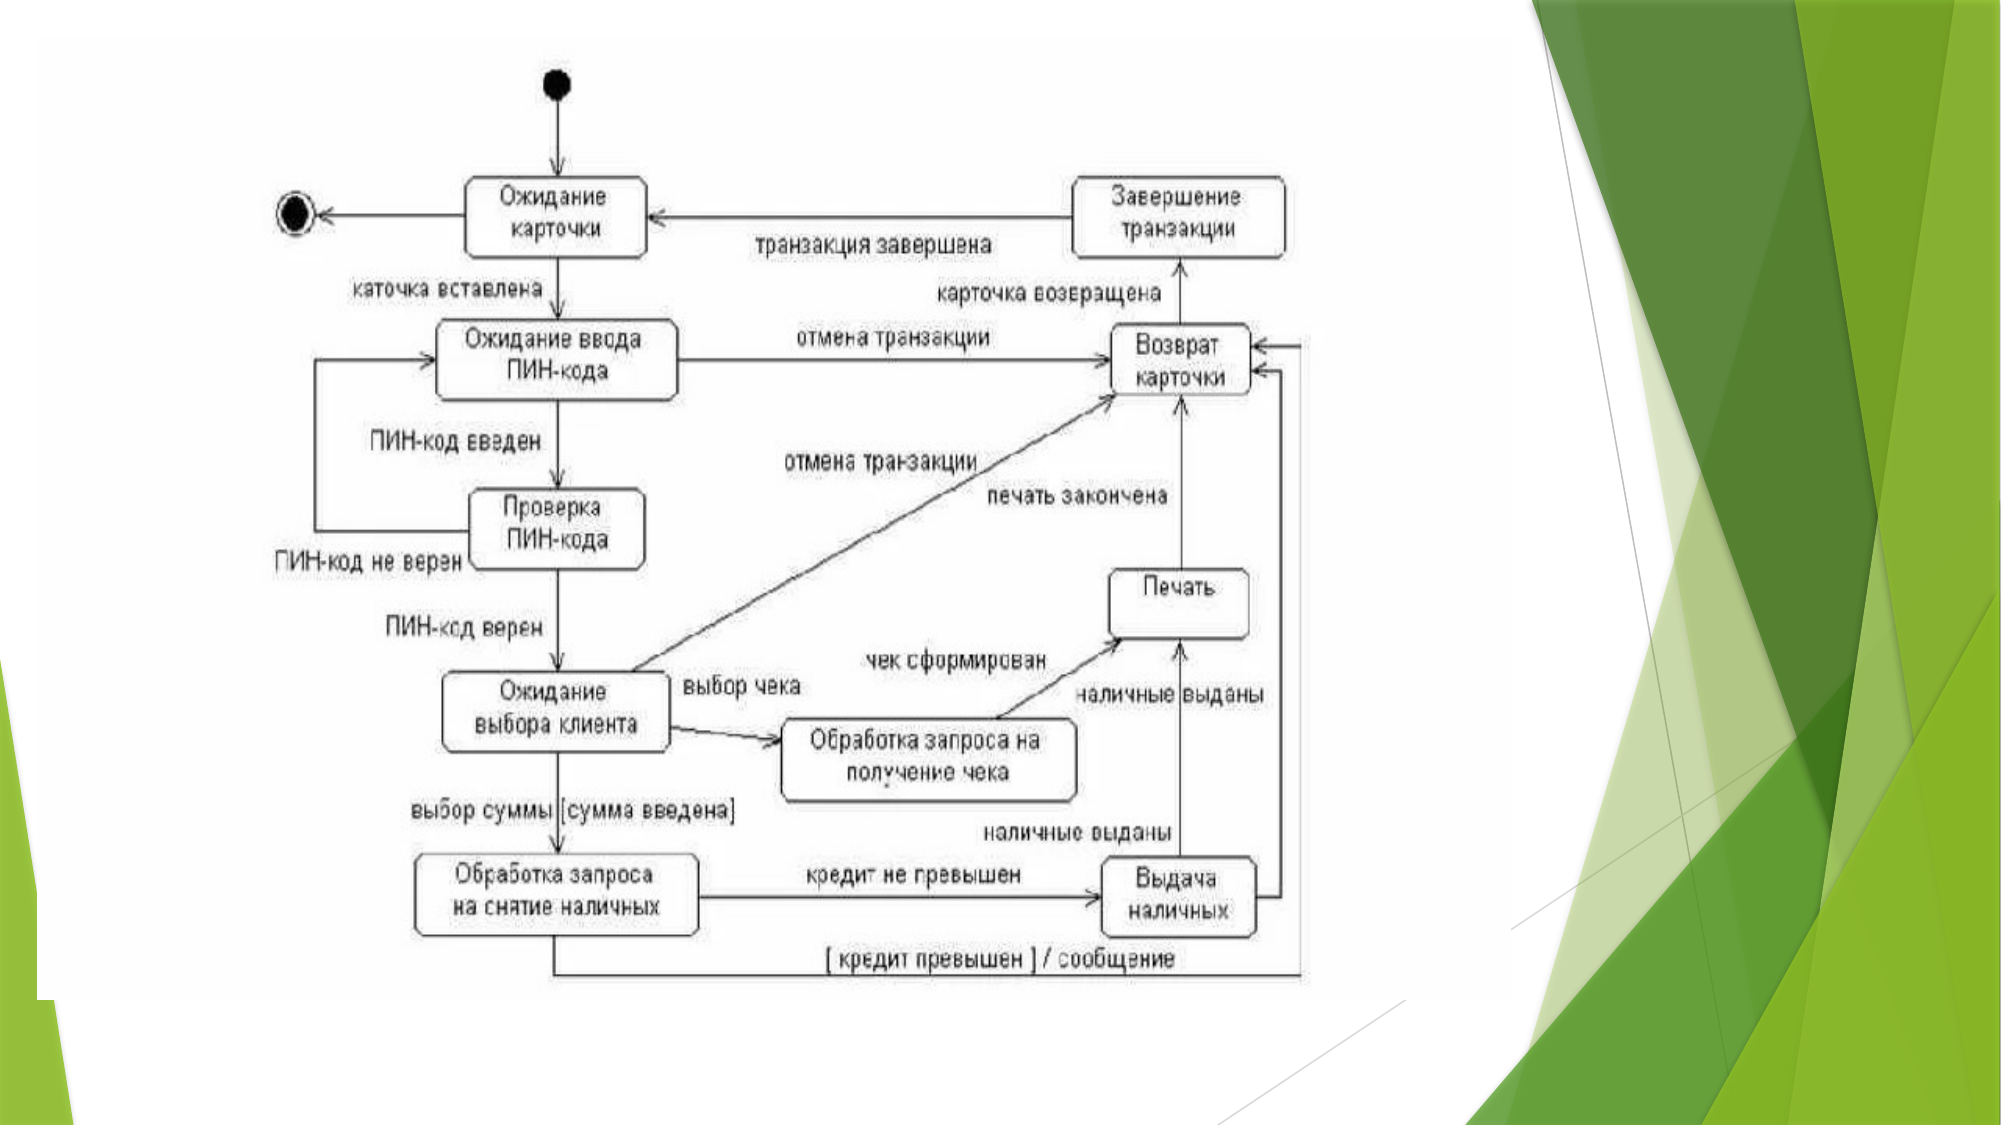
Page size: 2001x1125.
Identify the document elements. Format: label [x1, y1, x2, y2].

picture [36, 36, 1512, 1001]
